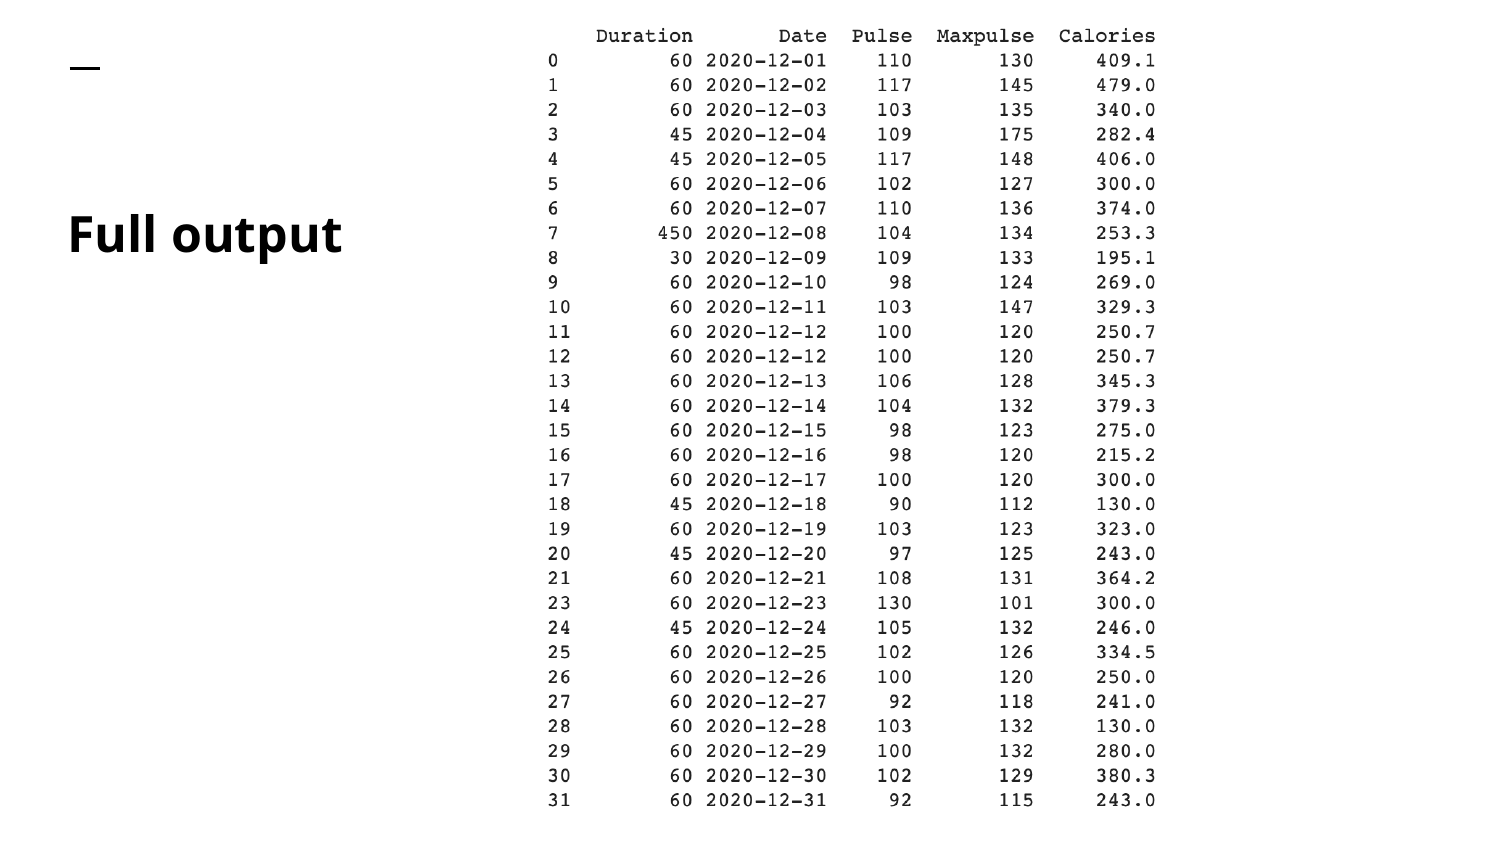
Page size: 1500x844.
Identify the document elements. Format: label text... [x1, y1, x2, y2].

picture [537, 24, 1169, 819]
title Full output [52, 153, 514, 278]
